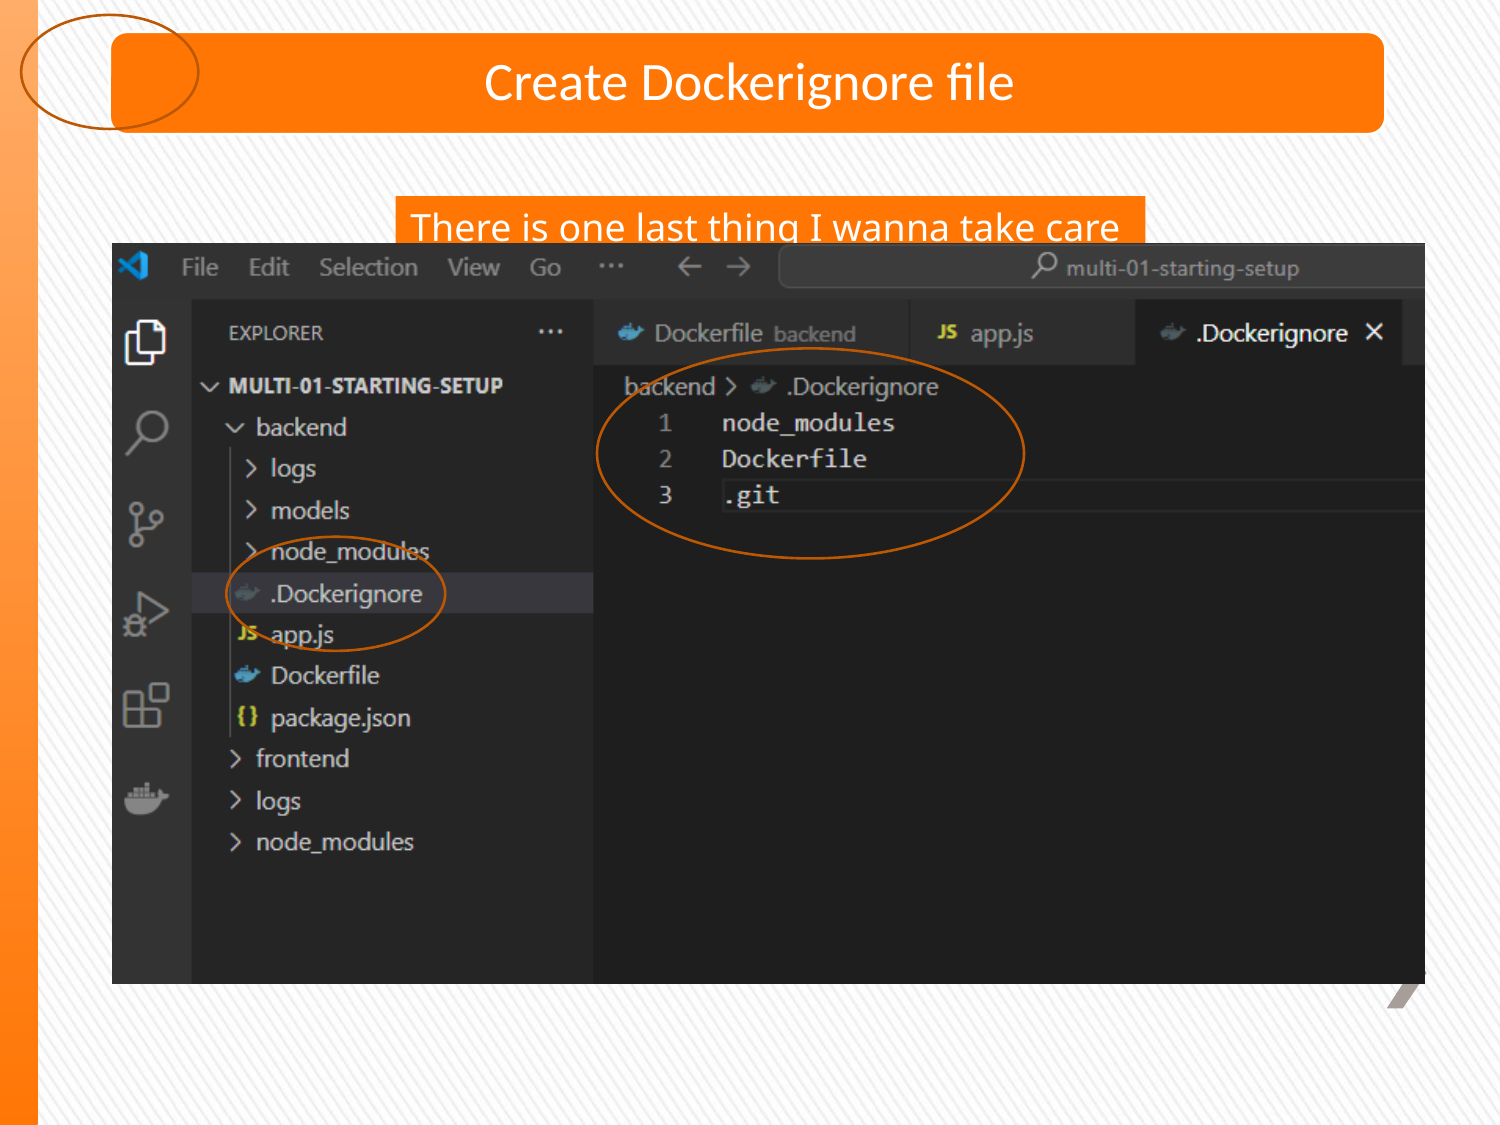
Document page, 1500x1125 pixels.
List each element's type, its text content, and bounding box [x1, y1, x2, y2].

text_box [109, 27, 1386, 135]
text_box [19, 13, 164, 130]
text_box There is one last thing I wanna take care of. At the moment, thanks to the docker file, I copied everything from this backend folder into the container (COPY . .), after the dependencies have been installed in there (COPY package.json .). This is okay, but there are files I'm copying into the container, which I might not wanna copy in here. And for that, I'll add a .dockerignore file. [395, 196, 1146, 240]
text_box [0, 281, 37, 285]
picture [37, 0, 1500, 1125]
